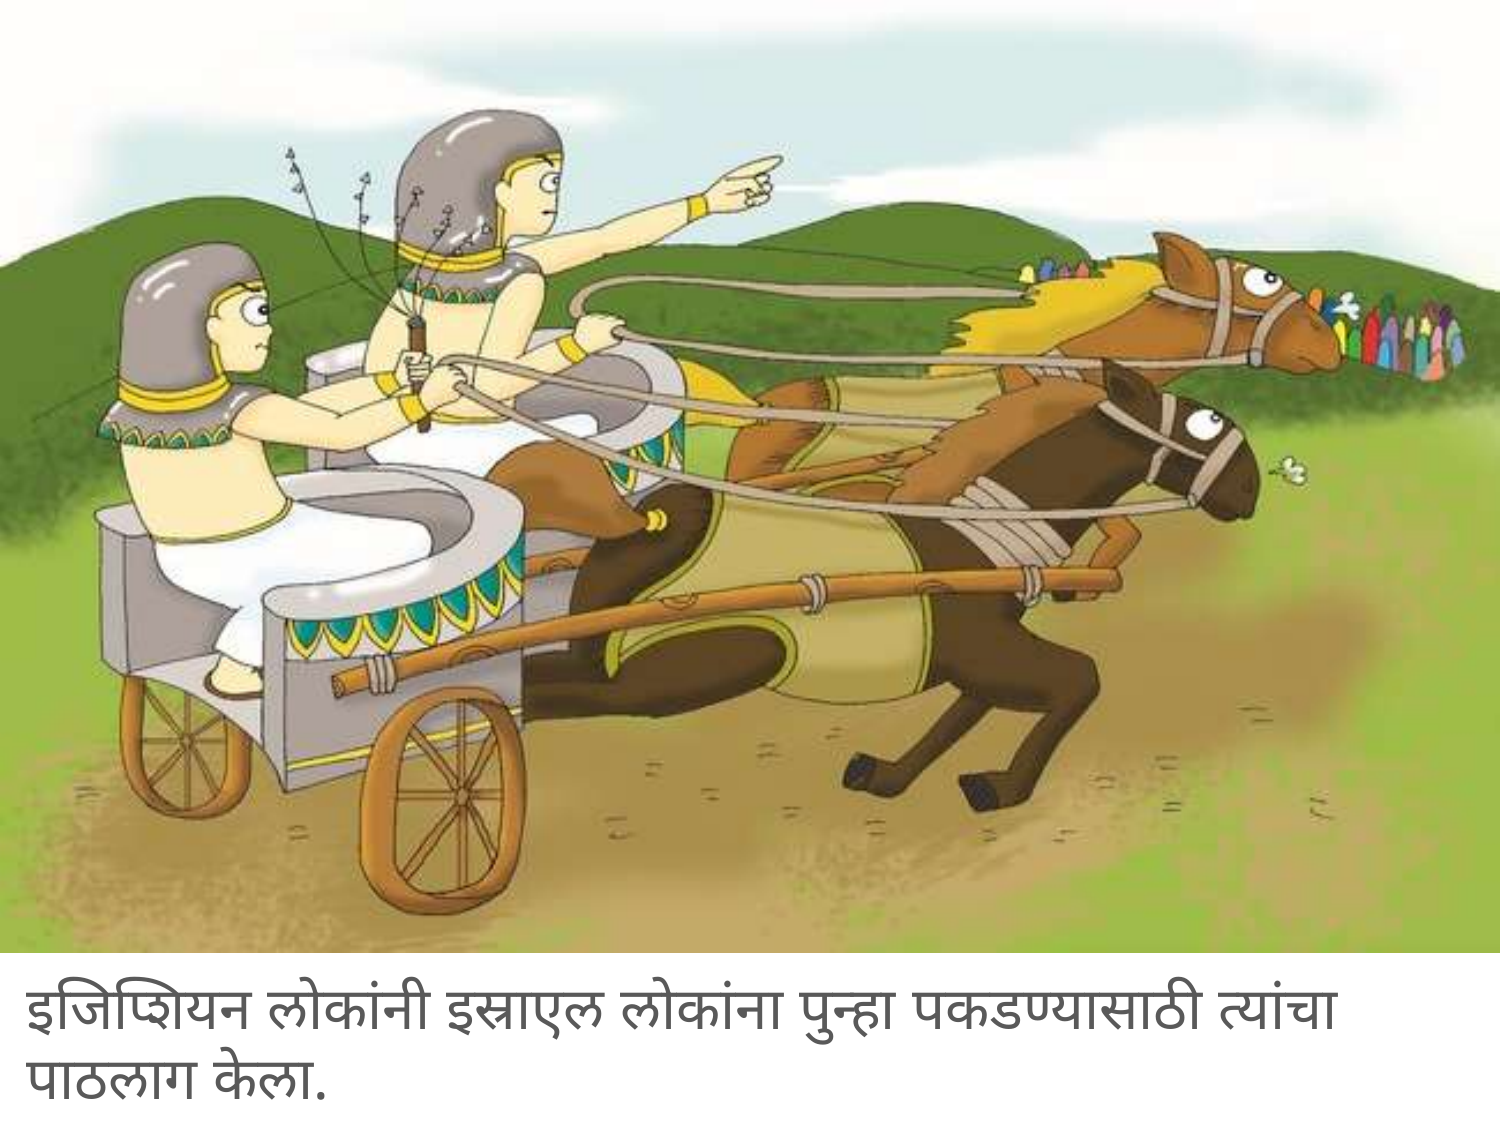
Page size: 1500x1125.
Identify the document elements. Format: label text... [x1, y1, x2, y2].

picture [0, 0, 1500, 953]
text_box इजिप्शियन लोकांनी इस्राएल लोकांना पुन्हा पकडण्यासाठी त्यांचा पाठलाग केला. [11, 964, 1483, 1119]
